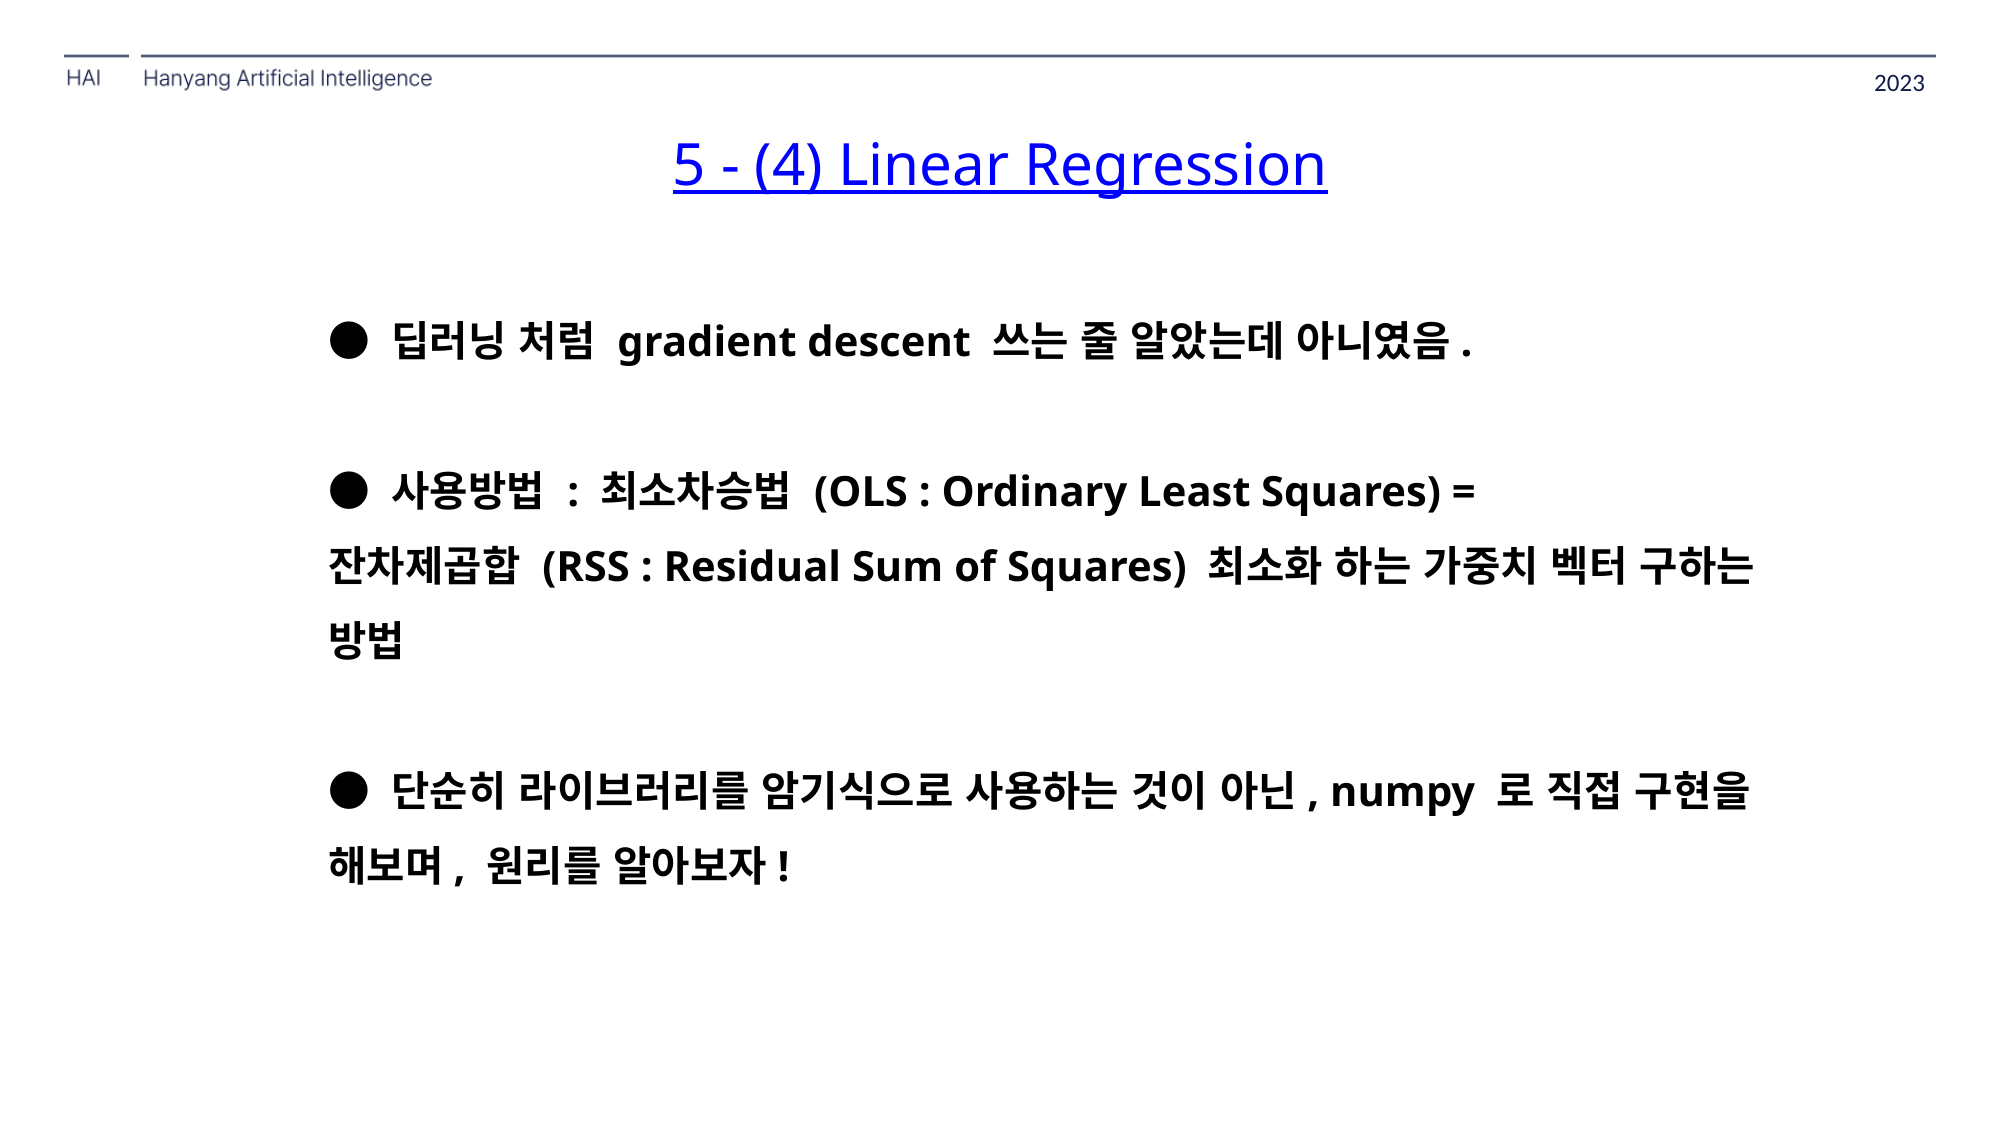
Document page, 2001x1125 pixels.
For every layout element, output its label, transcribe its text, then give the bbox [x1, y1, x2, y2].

text_box 5 - (4) Linear Regression [657, 119, 1343, 214]
picture [140, 59, 442, 101]
text_box 2023 [1859, 58, 1989, 104]
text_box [141, 51, 1936, 59]
picture [63, 59, 110, 97]
text_box ● 딥러닝 처럼 gradient descent 쓰는 줄 알았는데 아니였음. ● 사용방법 : 최소차승법 (OLS : Ordinary Least Squares) = 잔차제곱합 (RSS : Residual Sum of Squares) 최소화 하는 가중치 벡터 구하는 방법 ● 단순히 라이브러리를 암기식으로 사용하는 것이 아닌, numpy 로 직접 구현을 해보며, 원리를 알아보자! [311, 290, 1801, 979]
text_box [64, 51, 130, 59]
